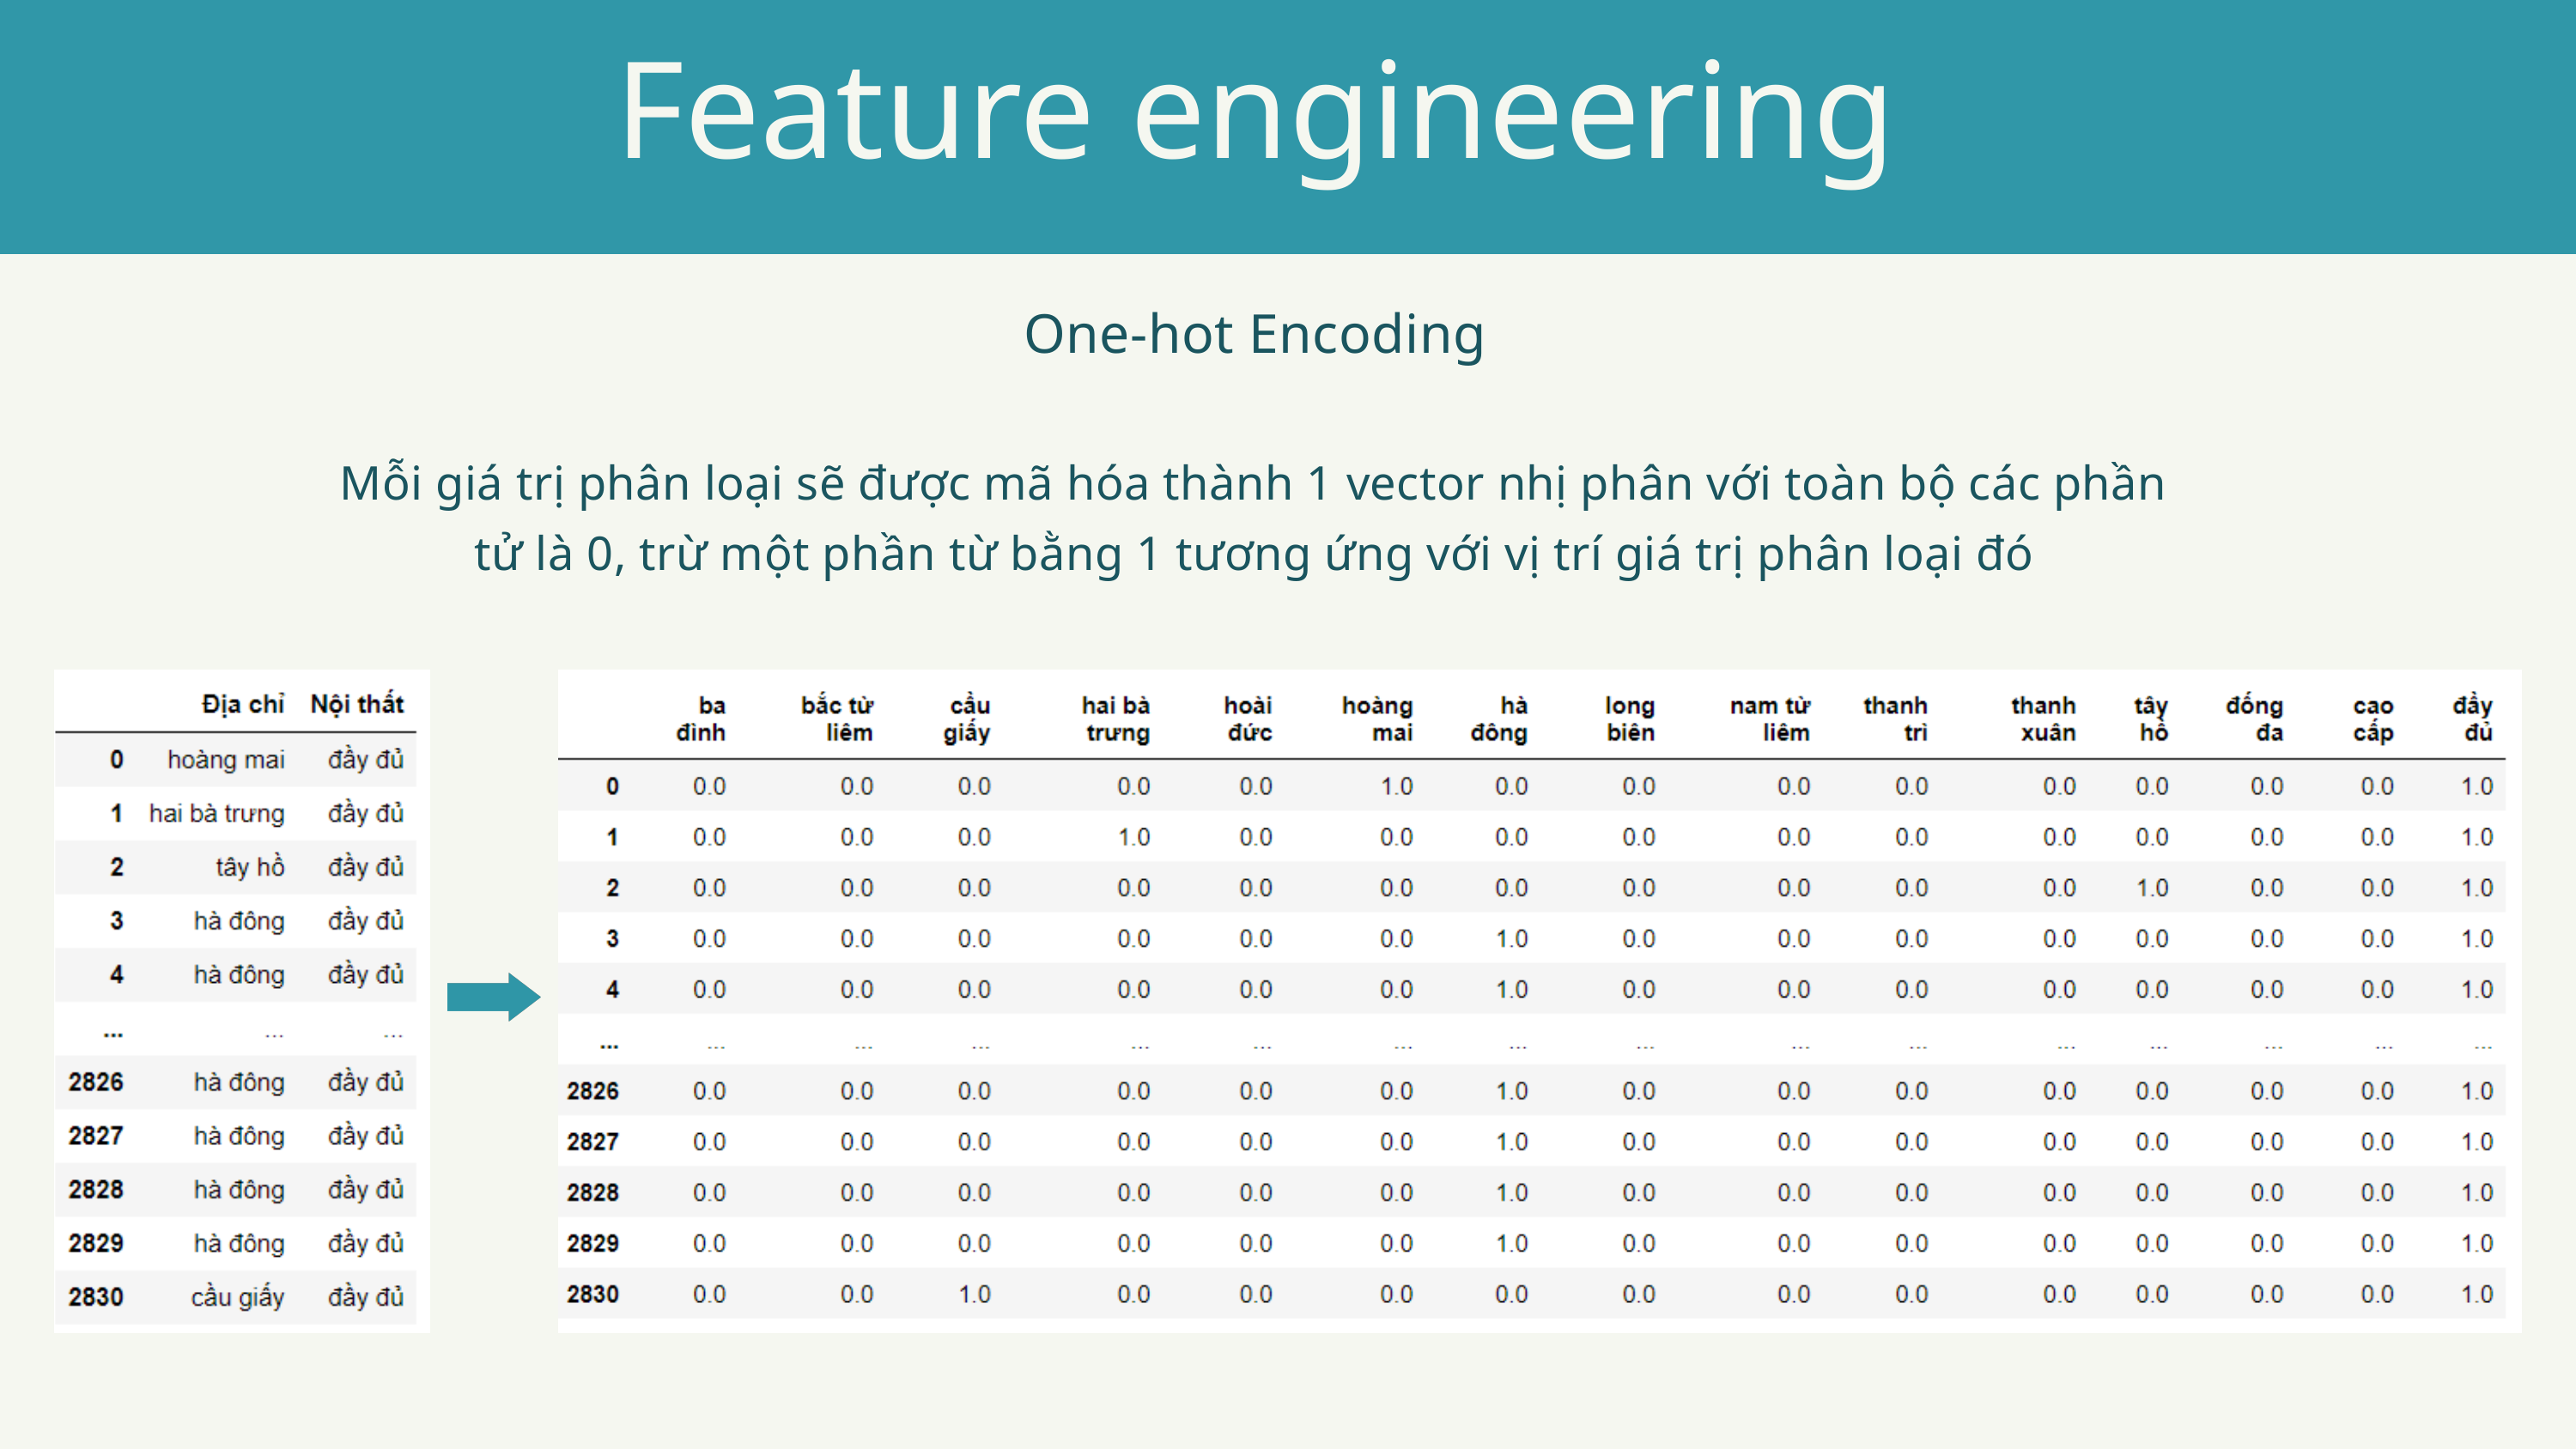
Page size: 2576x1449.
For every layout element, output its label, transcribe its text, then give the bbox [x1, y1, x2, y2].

text_box One-hot Encoding [994, 282, 1517, 364]
picture [53, 670, 431, 1333]
picture [447, 973, 542, 1022]
text_box [0, 0, 2576, 254]
text_box Mỗi giá trị phân loại sẽ được mã hóa thành 1 vector nhị phân với toàn bộ các phần tử là 0, trừ một phần từ bằng 1 tương ứng với vị trí giá trị phân loại đó [337, 440, 2174, 579]
picture [558, 670, 2522, 1333]
text_box Feature engineering [266, 36, 2245, 185]
